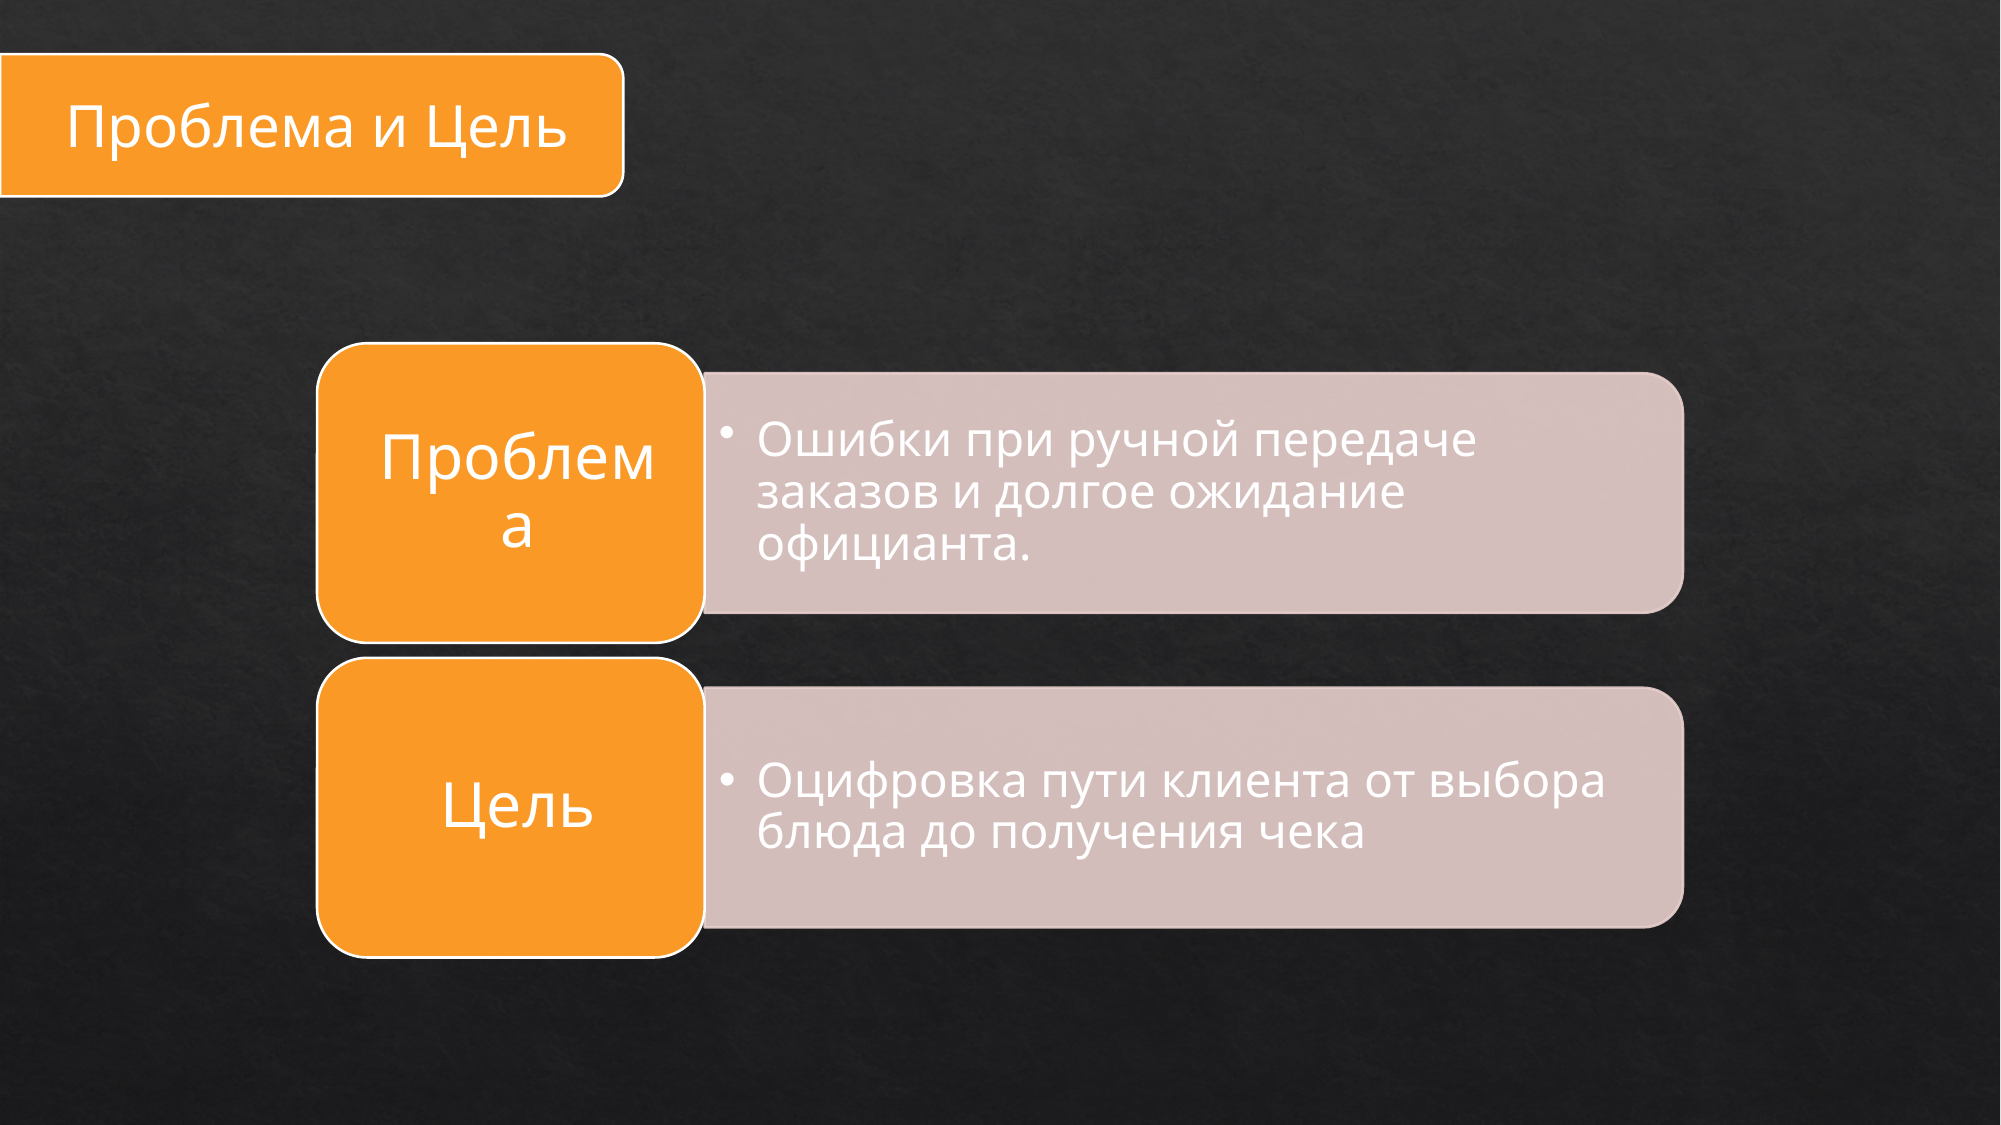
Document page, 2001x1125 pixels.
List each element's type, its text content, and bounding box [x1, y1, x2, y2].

text_box [0, 52, 625, 198]
text_box Проблема и Цель [50, 81, 1051, 167]
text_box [235, 342, 1765, 958]
